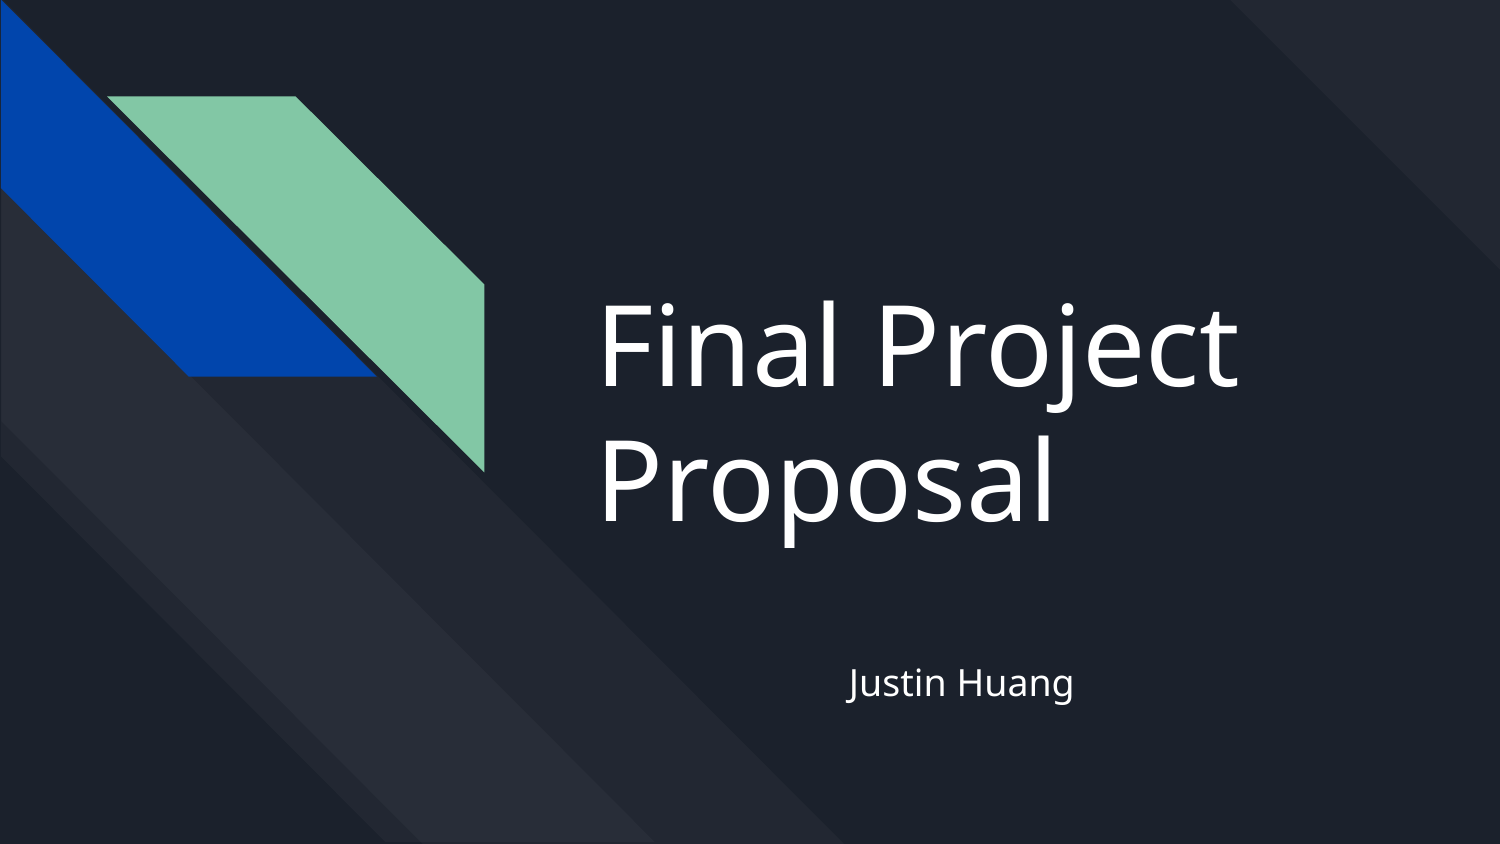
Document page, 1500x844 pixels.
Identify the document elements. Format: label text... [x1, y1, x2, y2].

subtitle Justin Huang [833, 643, 1404, 727]
title Final Project Proposal [580, 258, 1404, 518]
